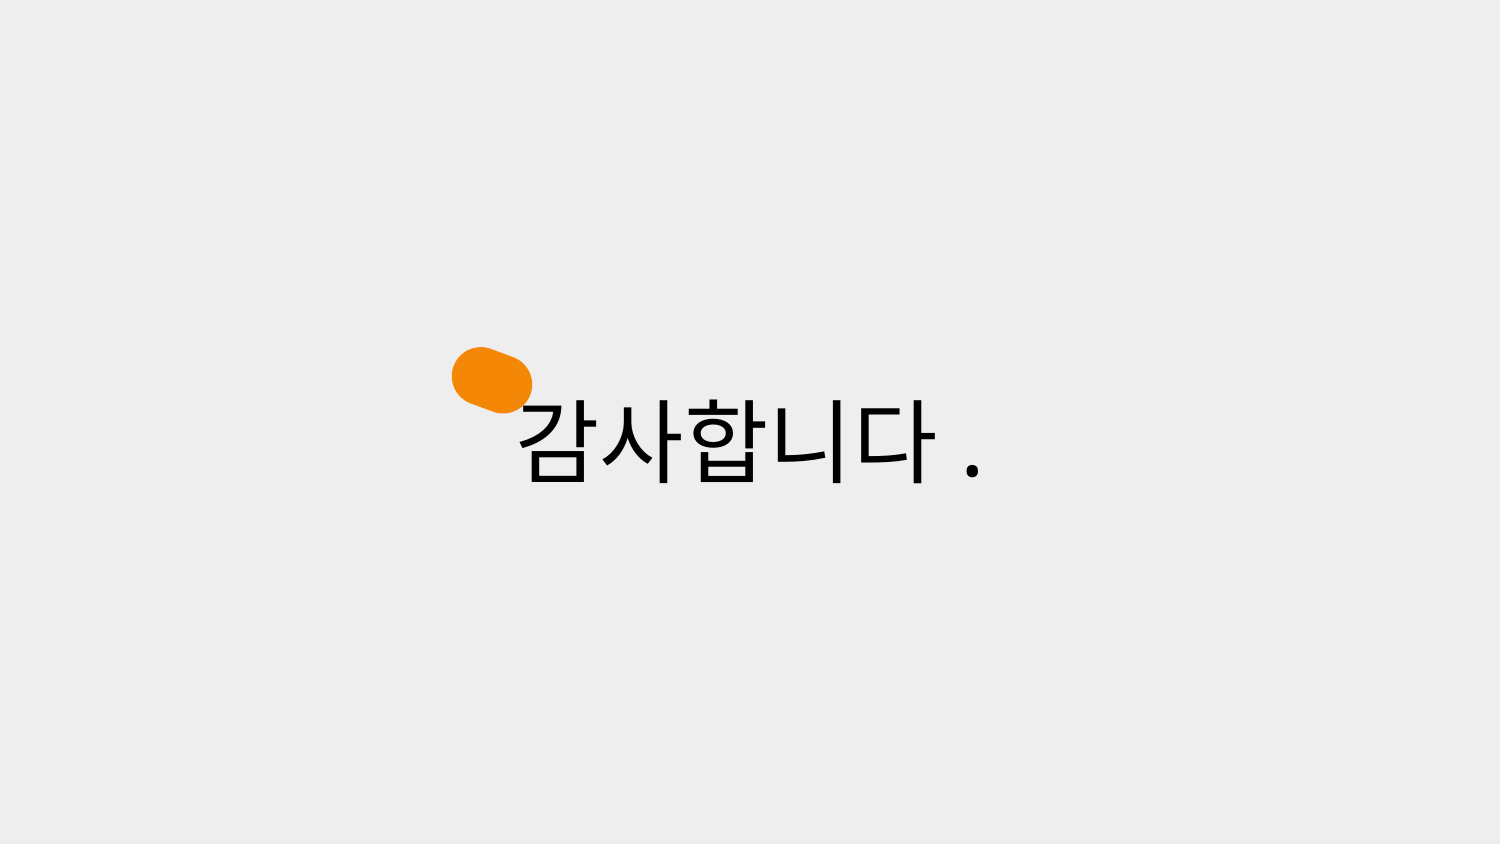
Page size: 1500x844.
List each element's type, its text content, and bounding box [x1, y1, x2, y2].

text_box [449, 345, 531, 414]
text_box 감사합니다. [491, 370, 1008, 474]
